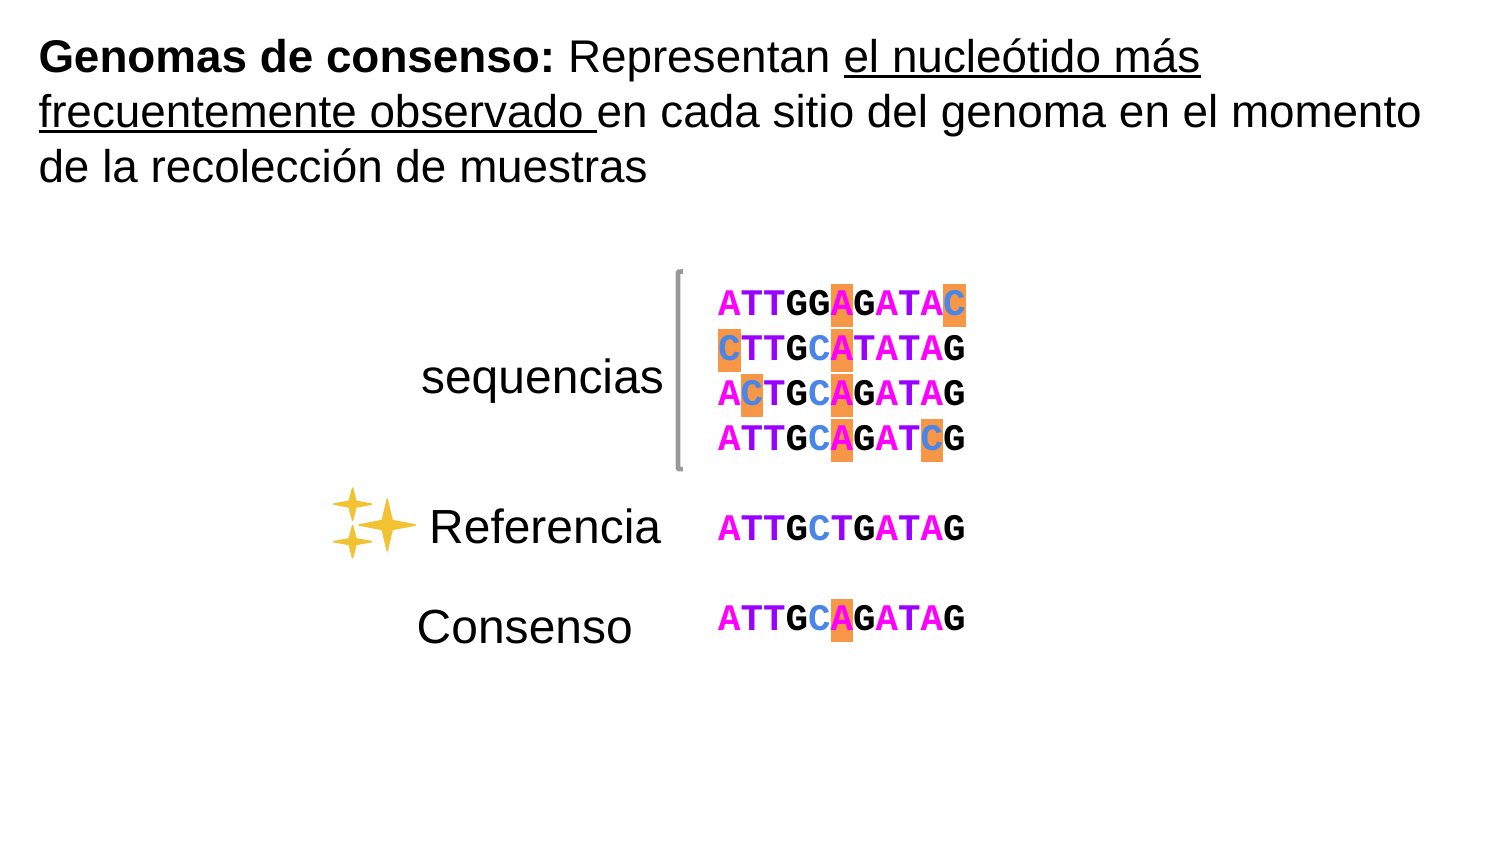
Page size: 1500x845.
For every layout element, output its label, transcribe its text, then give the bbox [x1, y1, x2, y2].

text_box Referencia [414, 480, 704, 621]
text_box [359, 499, 416, 551]
text_box Genomas de consenso: Representan el nucleótido más frecuentemente observado en cada sitio del genoma en el momento de la recolección de muestras [23, 11, 1500, 120]
text_box [333, 488, 372, 521]
text_box Consenso [401, 580, 691, 721]
text_box ATTGGAGATAC CTTGCATATAG ACTGCAGATAG ATTGCAGATCG ATTGCTGATAG ATTGCAGATAG [703, 262, 1062, 650]
text_box [333, 525, 372, 558]
text_box [677, 271, 683, 470]
text_box sequencias [406, 330, 696, 471]
